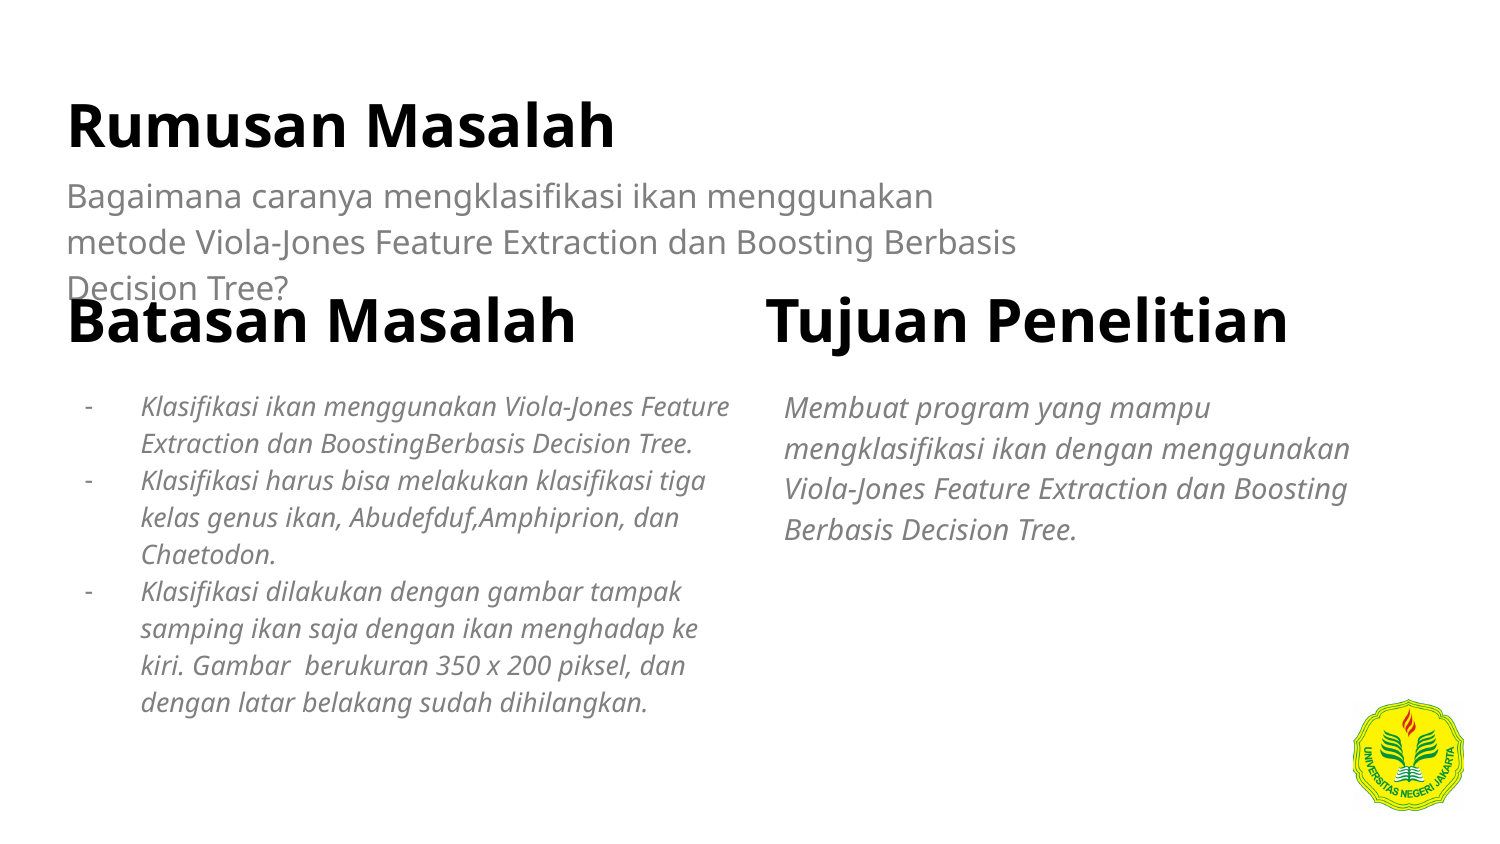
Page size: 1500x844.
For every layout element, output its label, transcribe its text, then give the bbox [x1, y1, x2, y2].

text_box Batasan Masalah [51, 267, 749, 369]
picture [1353, 699, 1465, 811]
text_box Membuat program yang mampu mengklasifikasi ikan dengan menggunakan Viola-Jones Feature Extraction dan Boosting Berbasis Decision Tree. [750, 369, 1370, 750]
list Bagaimana caranya mengklasifikasi ikan menggunakan metode Viola-Jones Feature Extraction dan Boosting Berbasis Decision Tree? [51, 154, 1077, 267]
text_box Tujuan Penelitian [749, 267, 1449, 370]
text_box Klasifikasi ikan menggunakan Viola-Jones Feature Extraction dan BoostingBerbasis Decision Tree. Klasifikasi harus bisa melakukan klasifikasi tiga kelas genus ikan, Abudefduf,Amphiprion, dan Chaetodon. Klasifikasi dilakukan dengan gambar tampak samping ikan saja dengan ikan menghadap ke kiri. Gambar berukuran 350 x 200 piksel, dan dengan latar belakang sudah dihilangkan. [51, 369, 750, 750]
title Rumusan Masalah [51, 72, 1449, 176]
